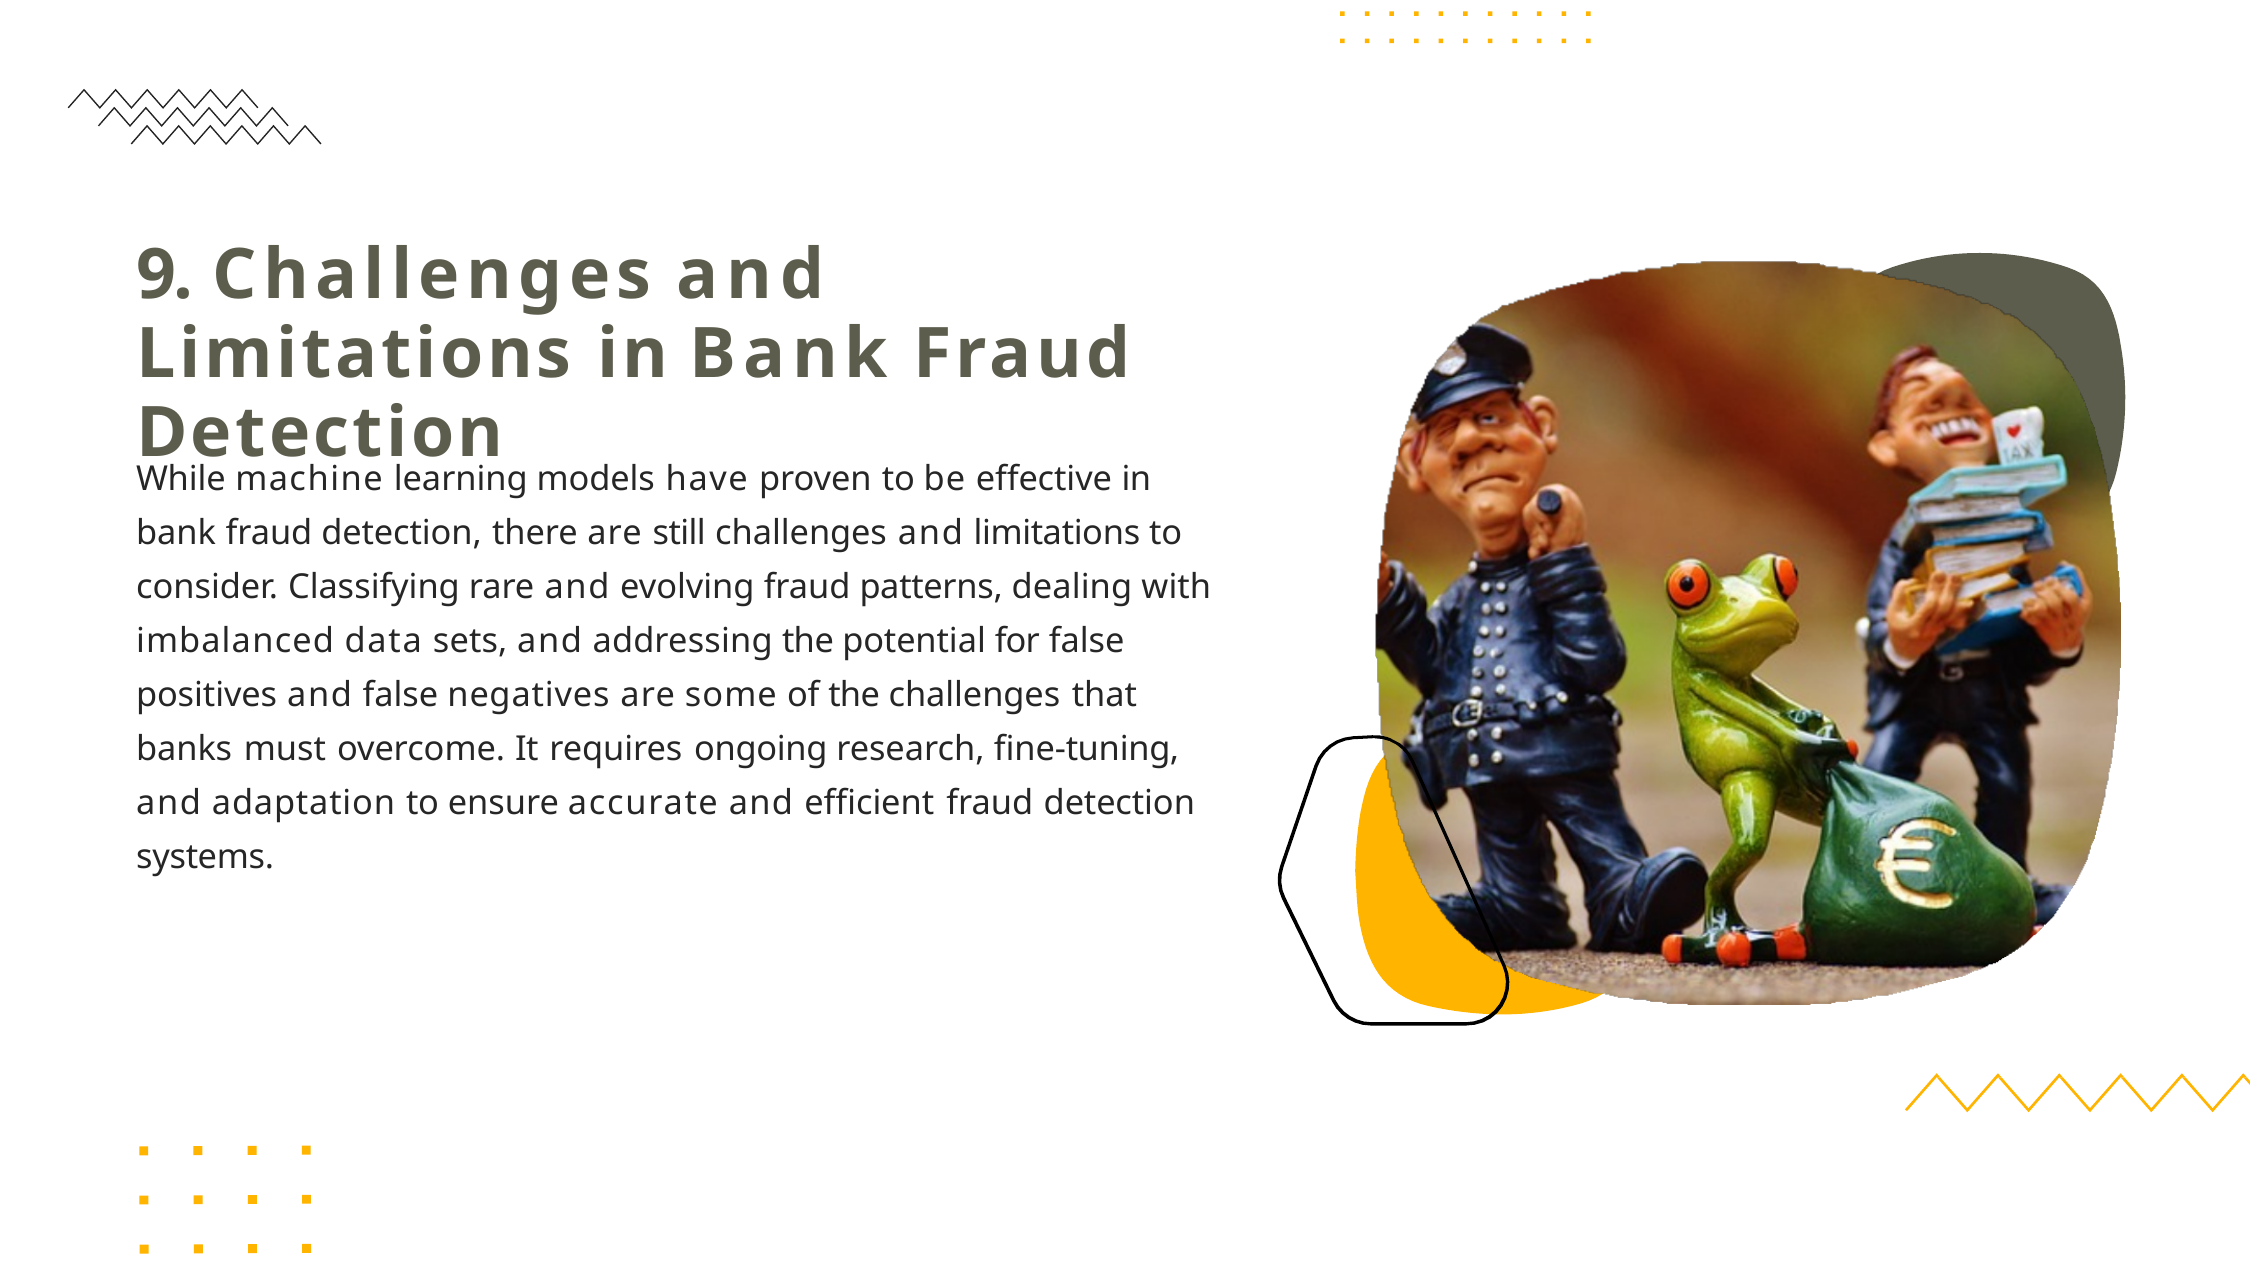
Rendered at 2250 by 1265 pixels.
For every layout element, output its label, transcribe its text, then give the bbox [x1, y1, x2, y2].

text_box [302, 1243, 312, 1253]
text_box [97, 106, 289, 127]
text_box [301, 1145, 311, 1155]
text_box [139, 1195, 149, 1205]
text_box [1905, 1073, 2250, 1113]
text_box [248, 1244, 257, 1254]
text_box [247, 1195, 257, 1204]
text_box [193, 1244, 203, 1254]
text_box [193, 1195, 203, 1205]
text_box [139, 1146, 149, 1156]
text_box [193, 1146, 203, 1156]
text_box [1277, 252, 2126, 1026]
text_box [130, 124, 322, 145]
text_box [247, 1145, 257, 1155]
text_box [139, 1244, 149, 1254]
text_box [67, 88, 259, 109]
title 9. Challenges and Limitations in Bank Fraud Detection [134, 223, 1225, 471]
text_box [302, 1194, 311, 1204]
text_box While machine learning models have proven to be effective in bank fraud detection, there are still challenges and limitations to consider. Classifying rare and evolving fraud patterns, dealing with imbalanced data sets, and addressing the potential for false positives and false negatives are some of the challenges that banks must overcome. It requires ongoing research, fine-tuning, and adaptation to ensure accurate and efficient fraud detection systems. [134, 471, 1223, 875]
